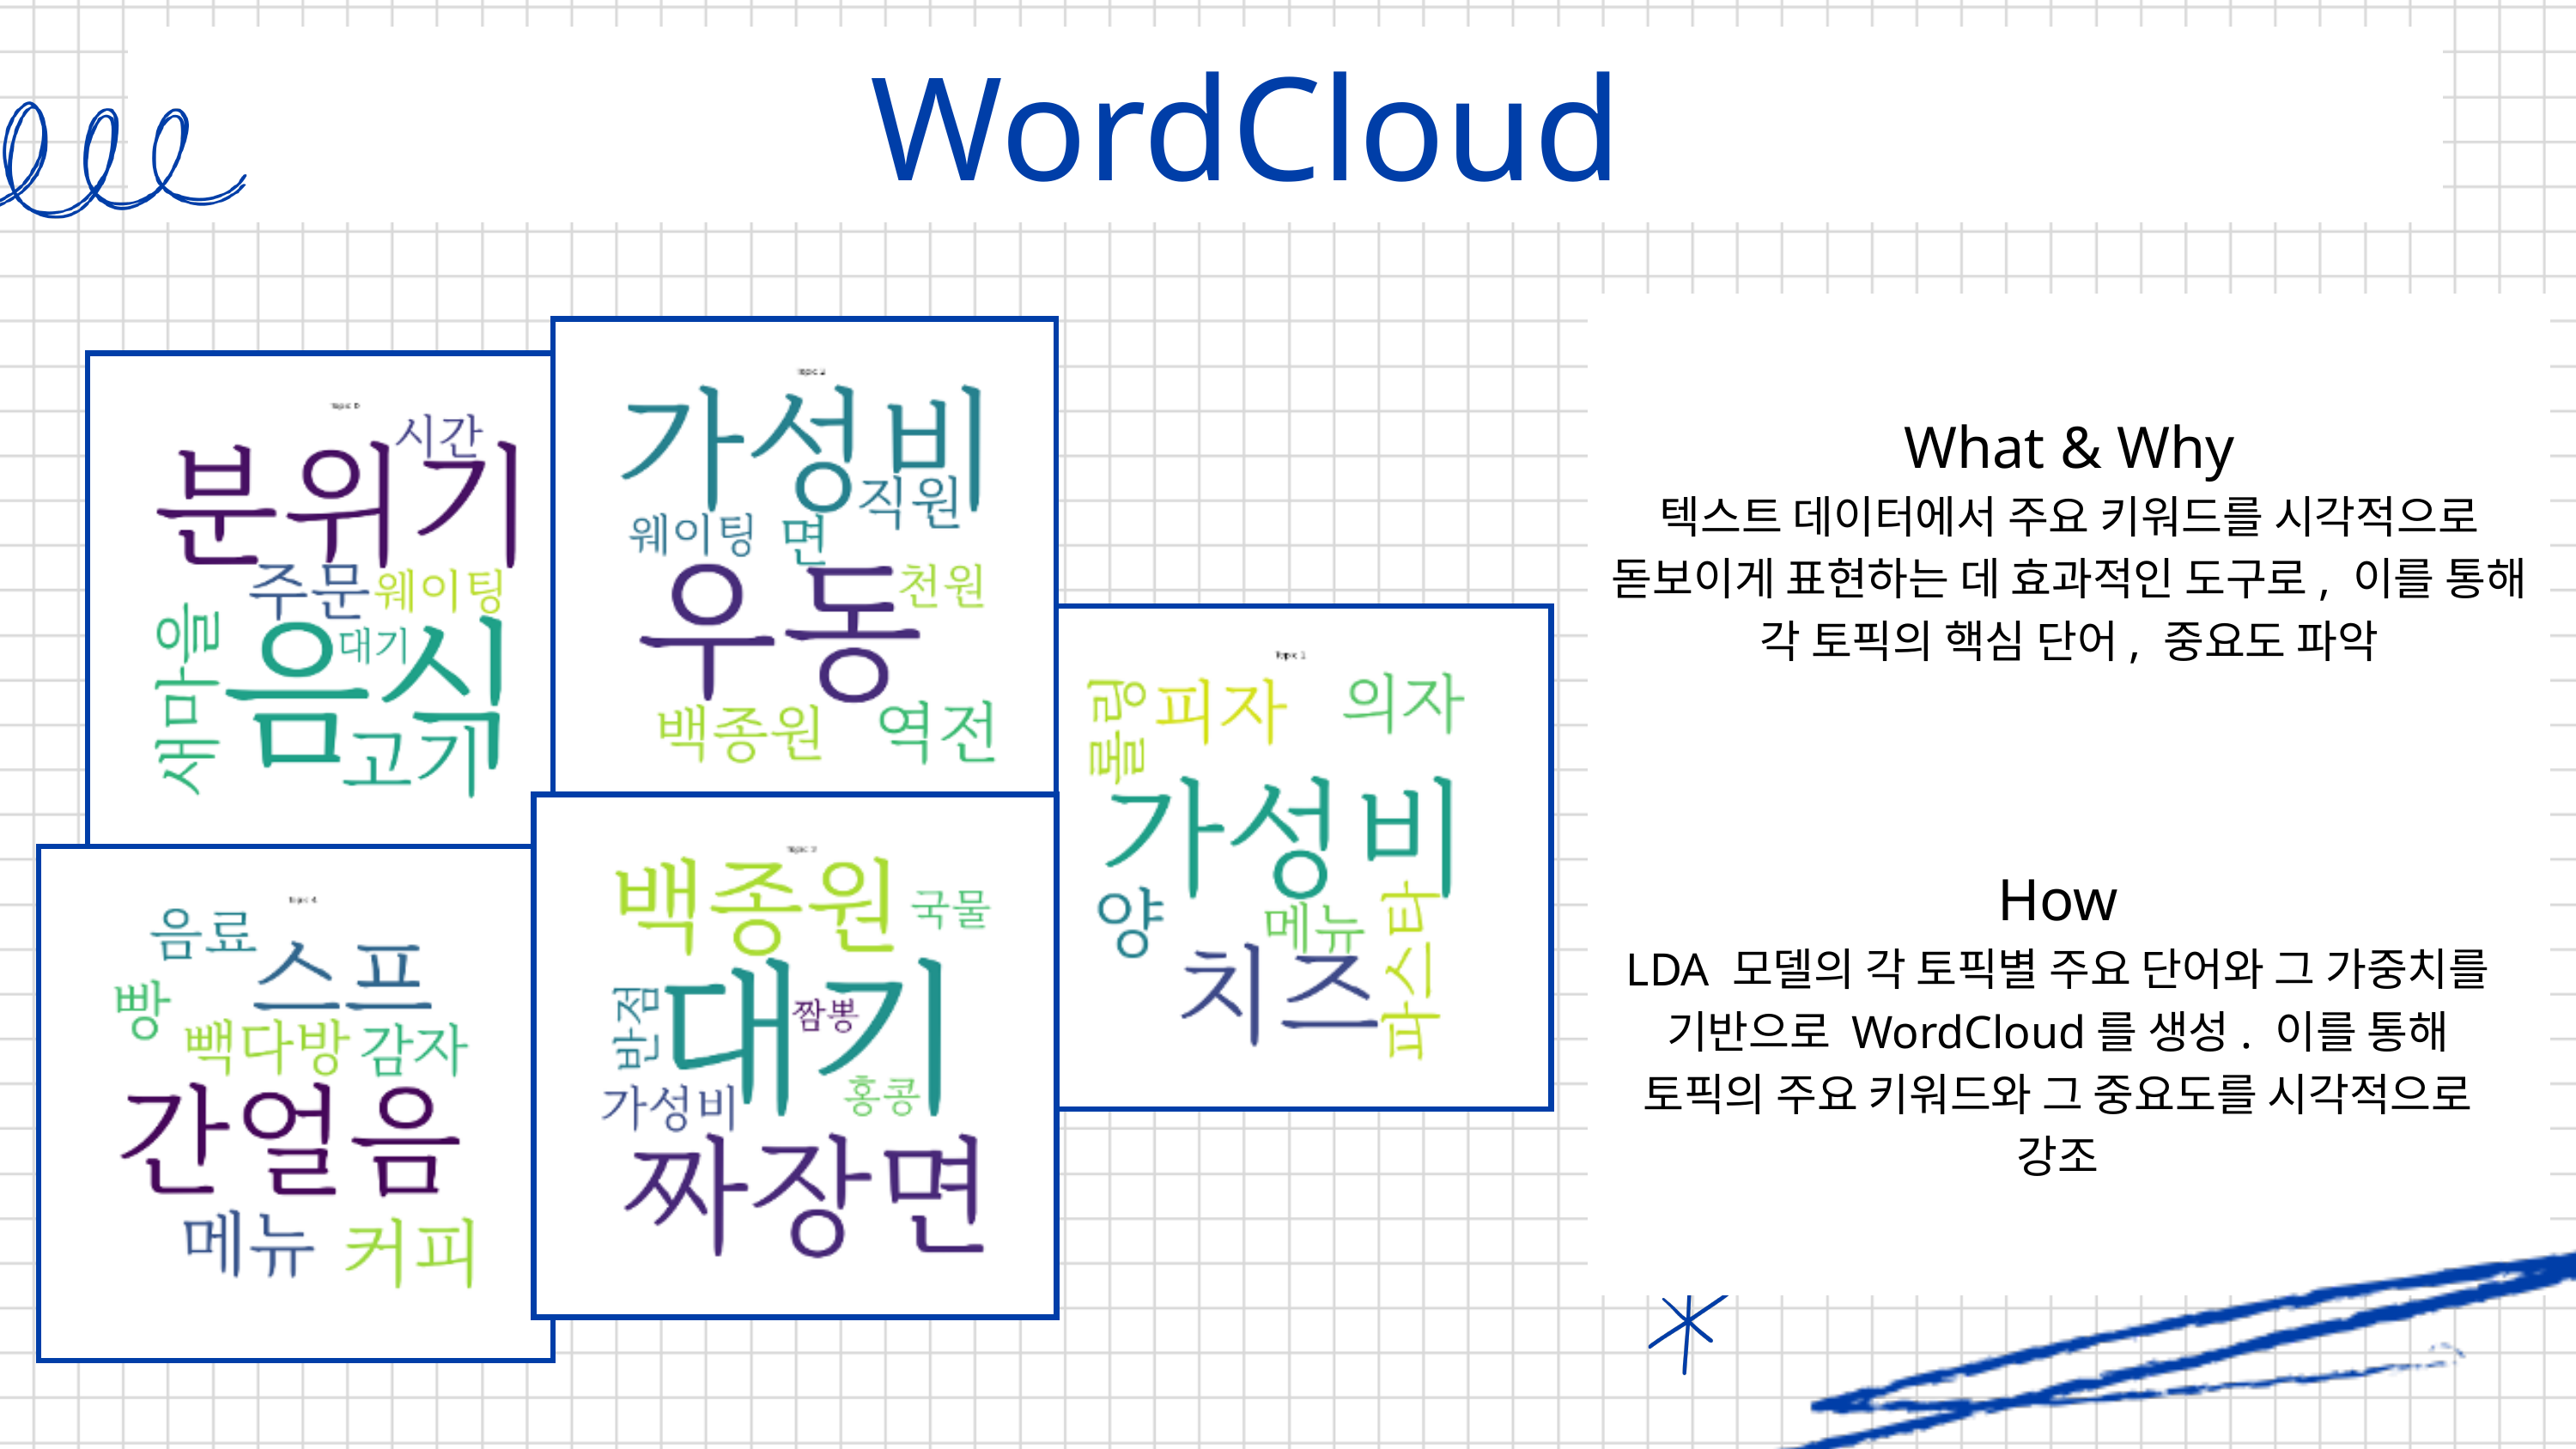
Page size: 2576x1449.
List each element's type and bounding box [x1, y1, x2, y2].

text_box [1648, 1300, 1688, 1375]
text_box [1688, 1239, 2576, 1449]
text_box [39, 846, 554, 1361]
text_box [533, 794, 1057, 1318]
text_box [0, 100, 124, 219]
text_box [1057, 605, 1552, 1110]
text_box [0, 0, 2576, 1449]
text_box [87, 353, 553, 846]
text_box [553, 318, 1057, 794]
text_box [1588, 293, 2551, 1296]
text_box [127, 26, 2444, 223]
